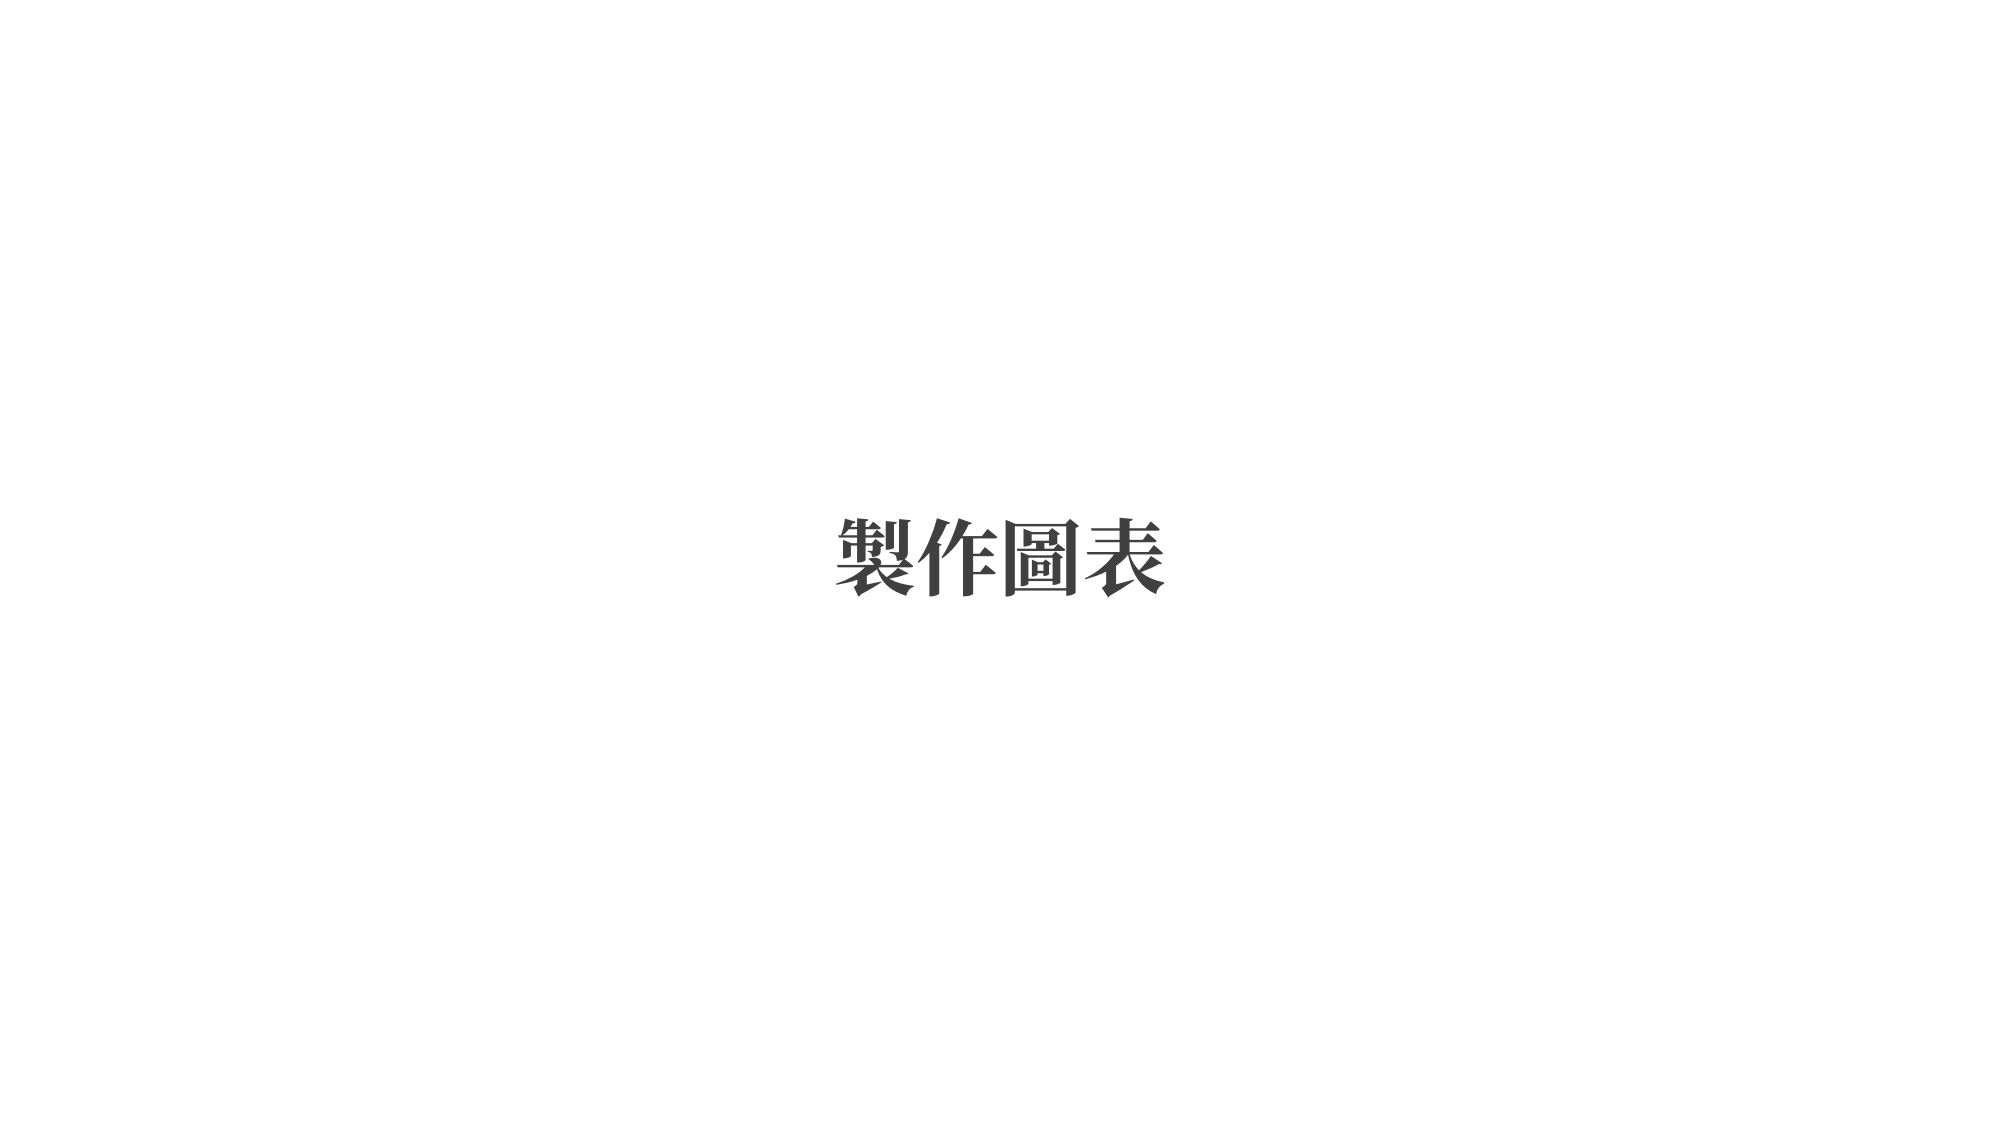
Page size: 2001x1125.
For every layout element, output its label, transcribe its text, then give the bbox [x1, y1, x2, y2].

text_box 製作圖表 [137, 517, 1863, 608]
